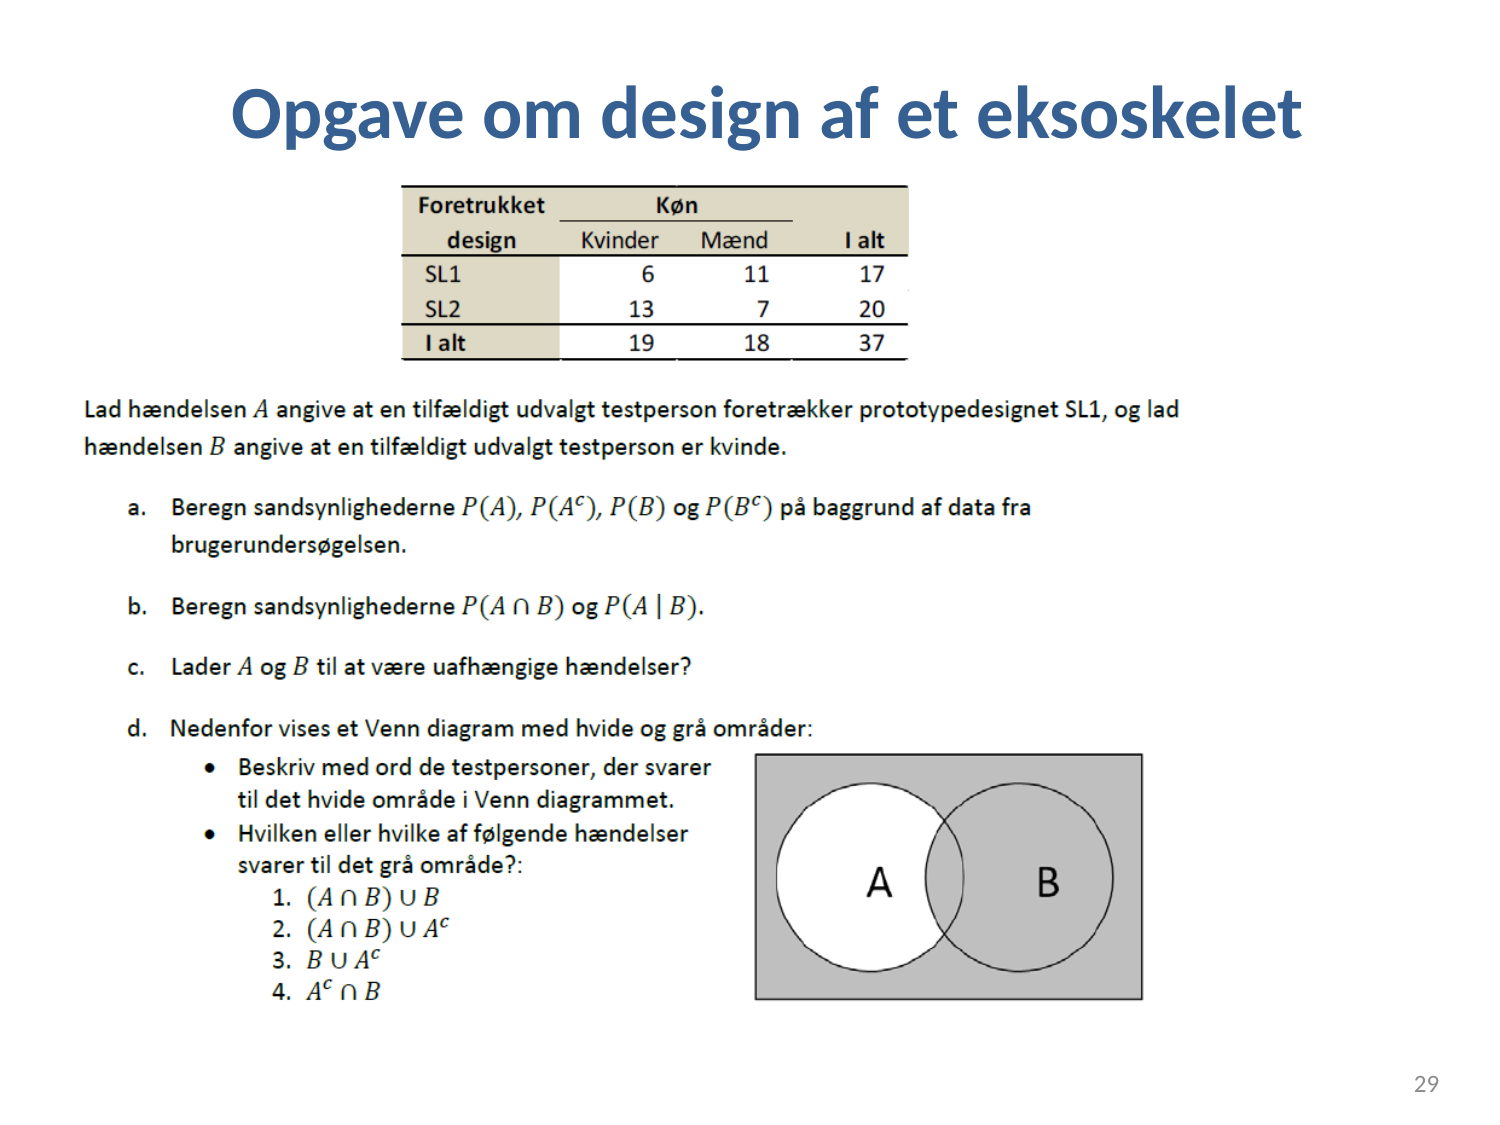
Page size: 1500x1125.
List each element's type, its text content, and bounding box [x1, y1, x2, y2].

picture [75, 160, 1204, 1024]
slide_number 29 [1104, 1058, 1455, 1107]
title Opgave om design af et eksoskelet [76, 45, 1459, 173]
